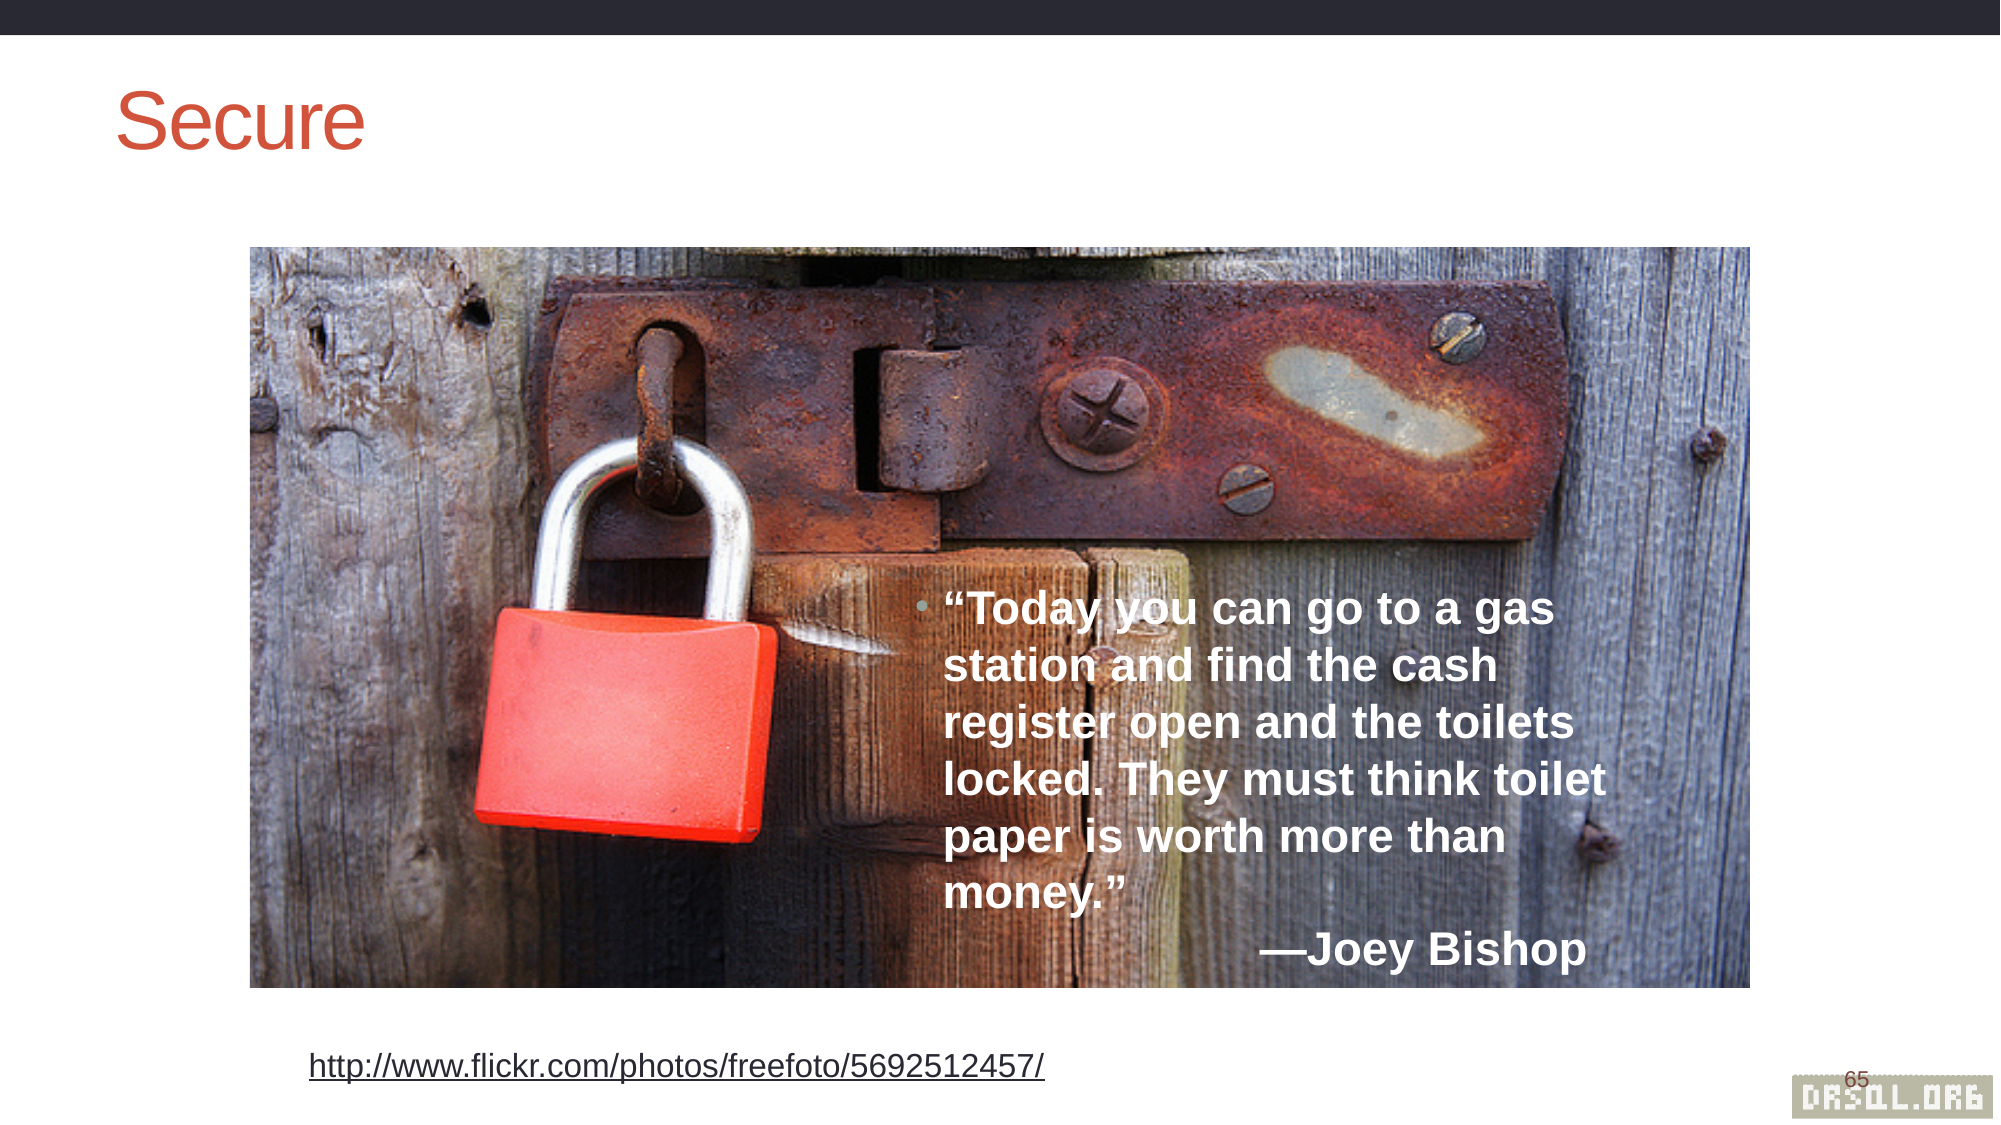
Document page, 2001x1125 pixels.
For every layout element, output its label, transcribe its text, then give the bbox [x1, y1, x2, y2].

text_box http://www.flickr.com/photos/freefoto/5692512457/ [293, 1036, 1213, 1092]
picture [249, 246, 1751, 988]
title Secure [99, 45, 1884, 188]
